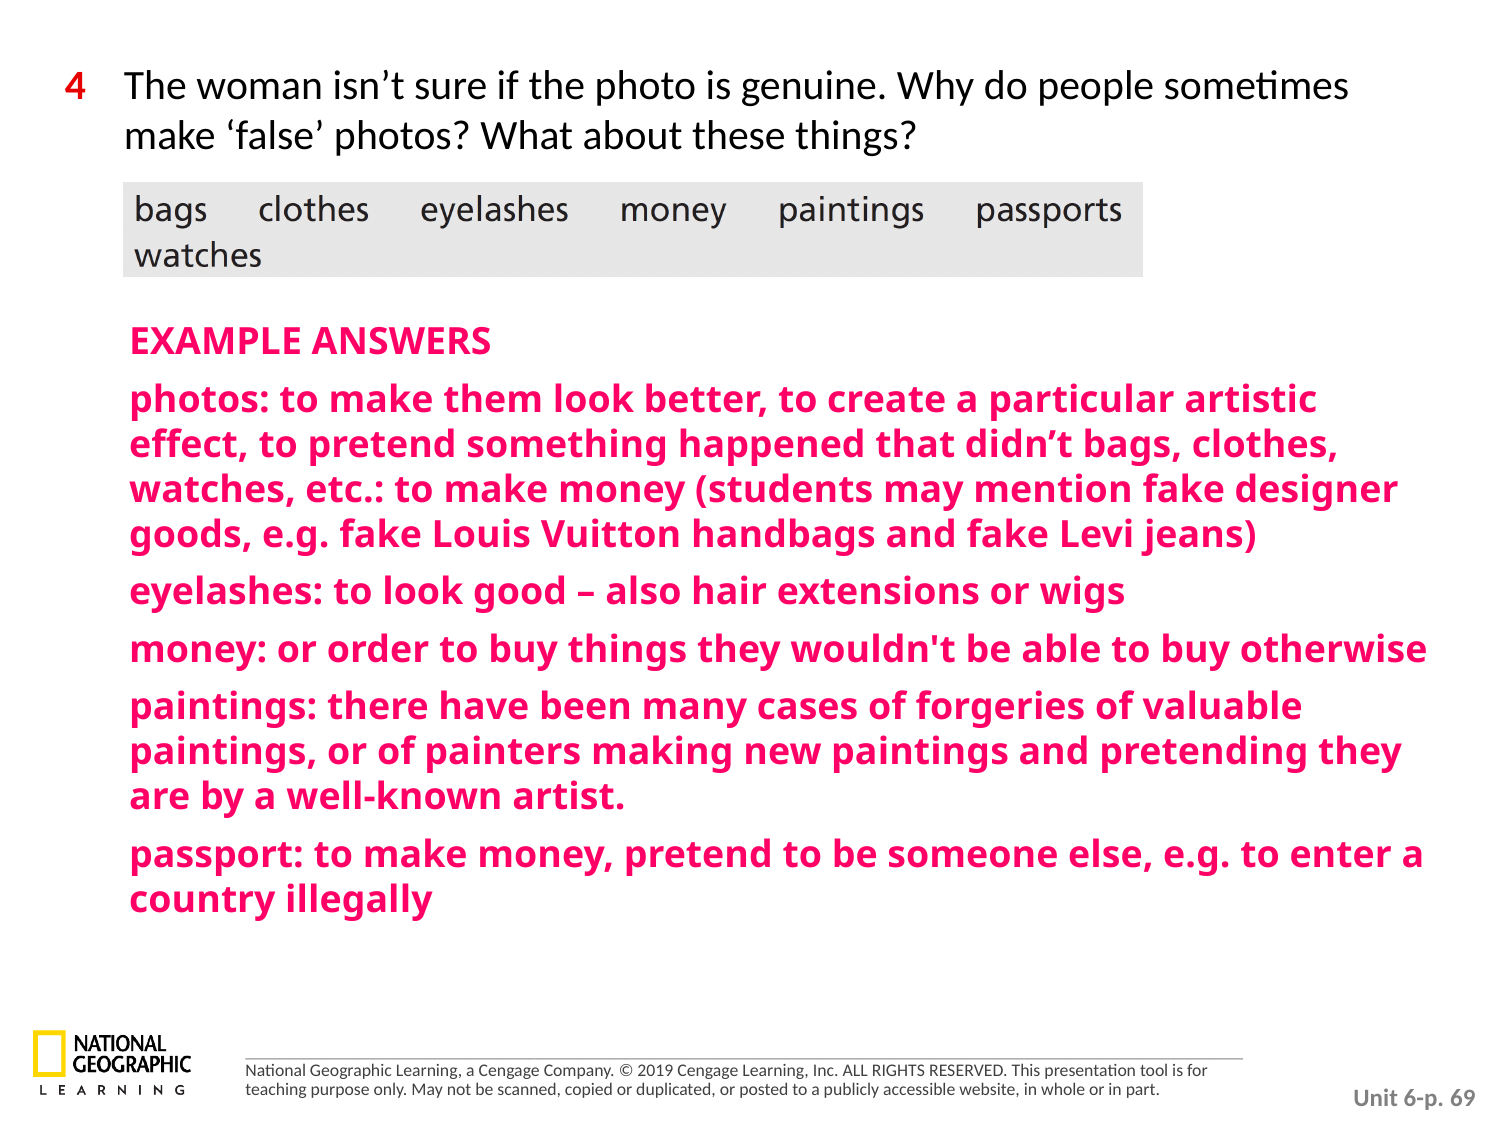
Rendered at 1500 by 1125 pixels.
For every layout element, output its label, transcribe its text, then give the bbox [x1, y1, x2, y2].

picture [33, 1030, 191, 1095]
text_box Unit 6-p. 69 [1305, 1073, 1491, 1119]
picture [122, 182, 1143, 277]
text_box EXAMPLE ANSWERS photos: to make them look better, to create a particular artistic effect, to pretend something happened that didn’t bags, clothes, watches, etc.: to make money (students may mention fake designer goods, e.g. fake Louis Vuitton handbags and fake Levi jeans) eyelashes: to look good – also hair extensions or wigs money: or order to buy things they wouldn't be able to buy otherwise paintings: there have been many cases of forgeries of valuable paintings, or of painters making new paintings and pretending they are by a well-known artist. passport: to make money, pretend to be someone else, e.g. to enter a country illegally [114, 309, 1458, 927]
text_box 4 The woman isn’t sure if the photo is genuine. Why do people sometimes make ‘false’ photos? What about these things? [50, 50, 1443, 166]
